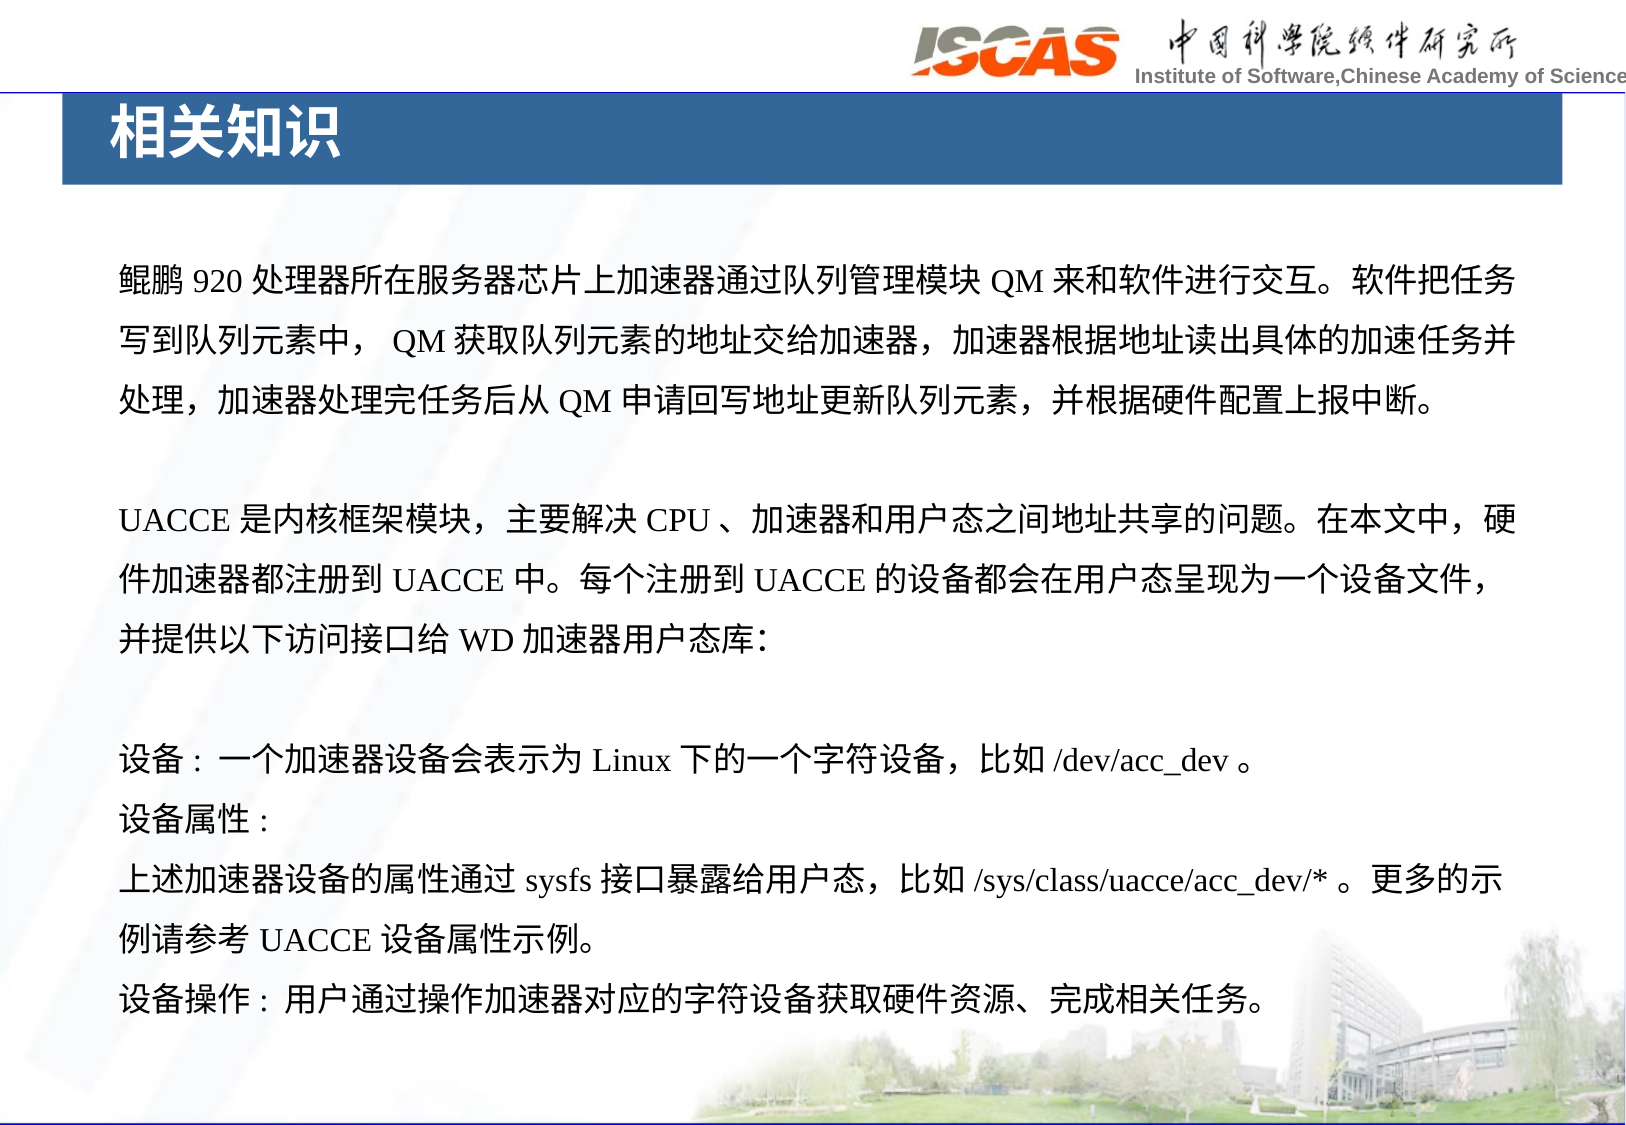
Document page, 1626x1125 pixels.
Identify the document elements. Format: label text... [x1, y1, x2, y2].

picture [1166, 15, 1519, 71]
text_box 相关知识 [62, 93, 1563, 185]
picture [0, 92, 1626, 1125]
text_box 鲲鹏920处理器所在服务器芯片上加速器通过队列管理模块QM来和软件进行交互。软件把任务写到队列元素中，QM获取队列元素的地址交给加速器，加速器根据地址读出具体的加速任务并处理，加速器处理完任务后从QM申请回写地址更新队列元素，并根据硬件配置上报中断。 UACCE是内核框架模块，主要解决CPU、加速器和用户态之间地址共享的问题。在本文中，硬件加速器都注册到UACCE中。每个注册到UACCE的设备都会在用户态呈现为一个设备文件，并提供以下访问接口给WD加速器用户态库： 设备: 一个加速器设备会表示为Linux下的一个字符设备，比如/dev/acc_dev。 设备属性: 上述加速器设备的属性通过sysfs接口暴露给用户态，比如/sys/class/uacce/acc_dev/*。更多的示例请参考UACCE设备属性示例。 设备操作: 用户通过操作加速器对应的字符设备获取硬件资源、完成相关任务。 [103, 231, 1545, 1025]
picture [907, 18, 1132, 87]
